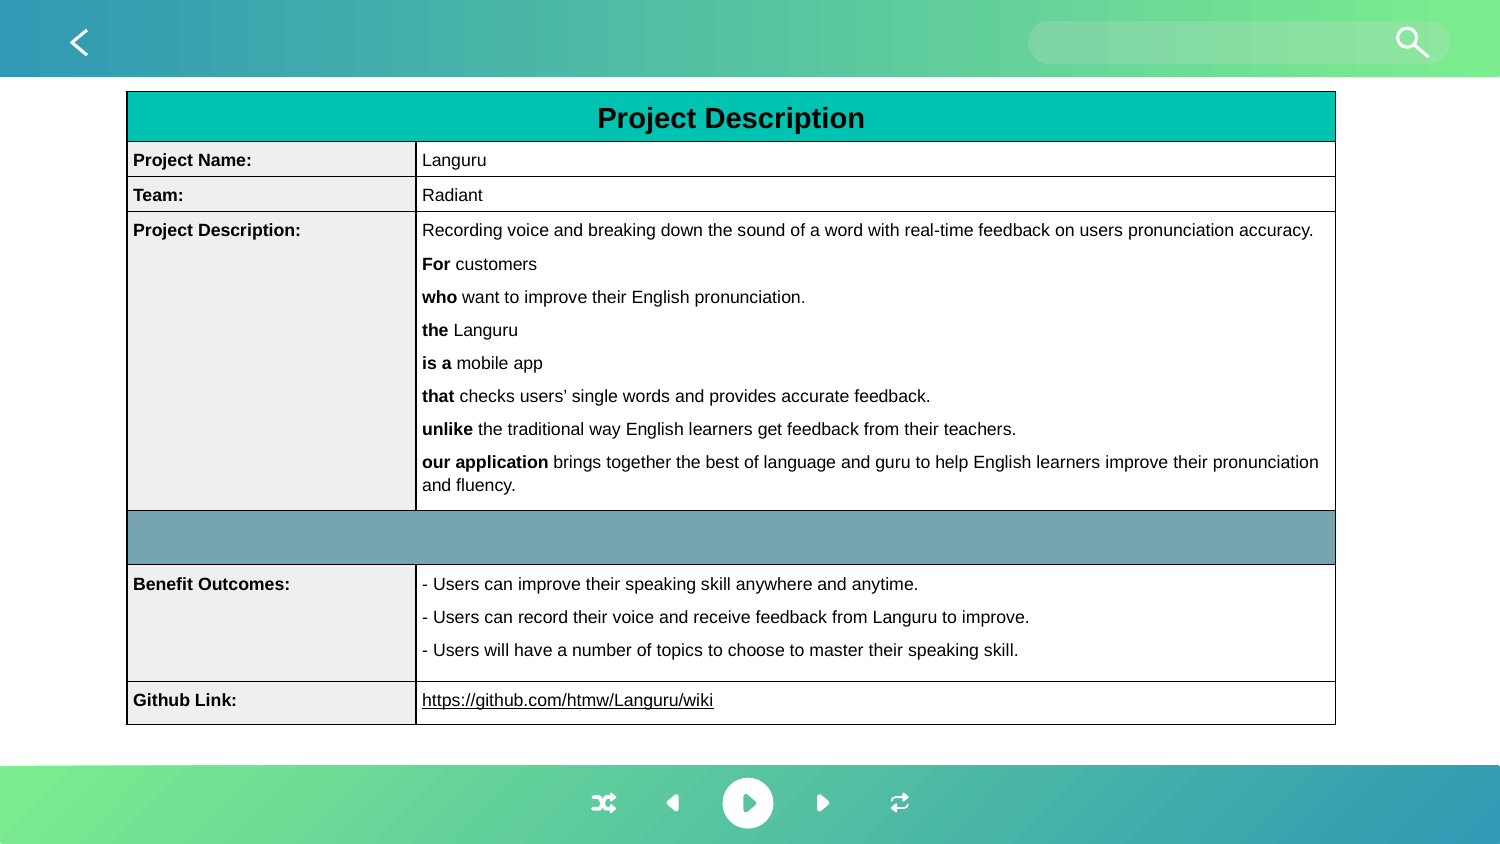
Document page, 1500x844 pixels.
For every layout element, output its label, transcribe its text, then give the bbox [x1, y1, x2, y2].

table_cell Radiant [417, 177, 1335, 211]
table_header Project Description [128, 92, 1335, 141]
table_cell Team: [128, 177, 415, 211]
table_cell Languru [417, 142, 1335, 176]
table_cell Project Name: [128, 142, 415, 176]
table_cell Benefit Outcomes: [128, 565, 415, 681]
table_cell https://github.com/htmw/Languru/wiki [417, 682, 1335, 724]
table_cell [128, 511, 1335, 564]
table_cell - Users can improve their speaking skill anywhere and anytime. - Users can record their voice and receive feedback from Languru to improve. - Users will have a number of topics to choose to master their speaking skill. [417, 565, 1335, 681]
table_cell Github Link: [128, 682, 415, 724]
table_cell Project Description: [128, 212, 415, 510]
table_cell Recording voice and breaking down the sound of a word with real-time feedback on users pronunciation accuracy. For customers who want to improve their English pronunciation. the Languru is a mobile app that checks users’ single words and provides accurate feedback. unlike the traditional way English learners get feedback from their teachers. our application brings together the best of language and guru to help English learners improve their pronunciation and fluency. [417, 212, 1335, 510]
